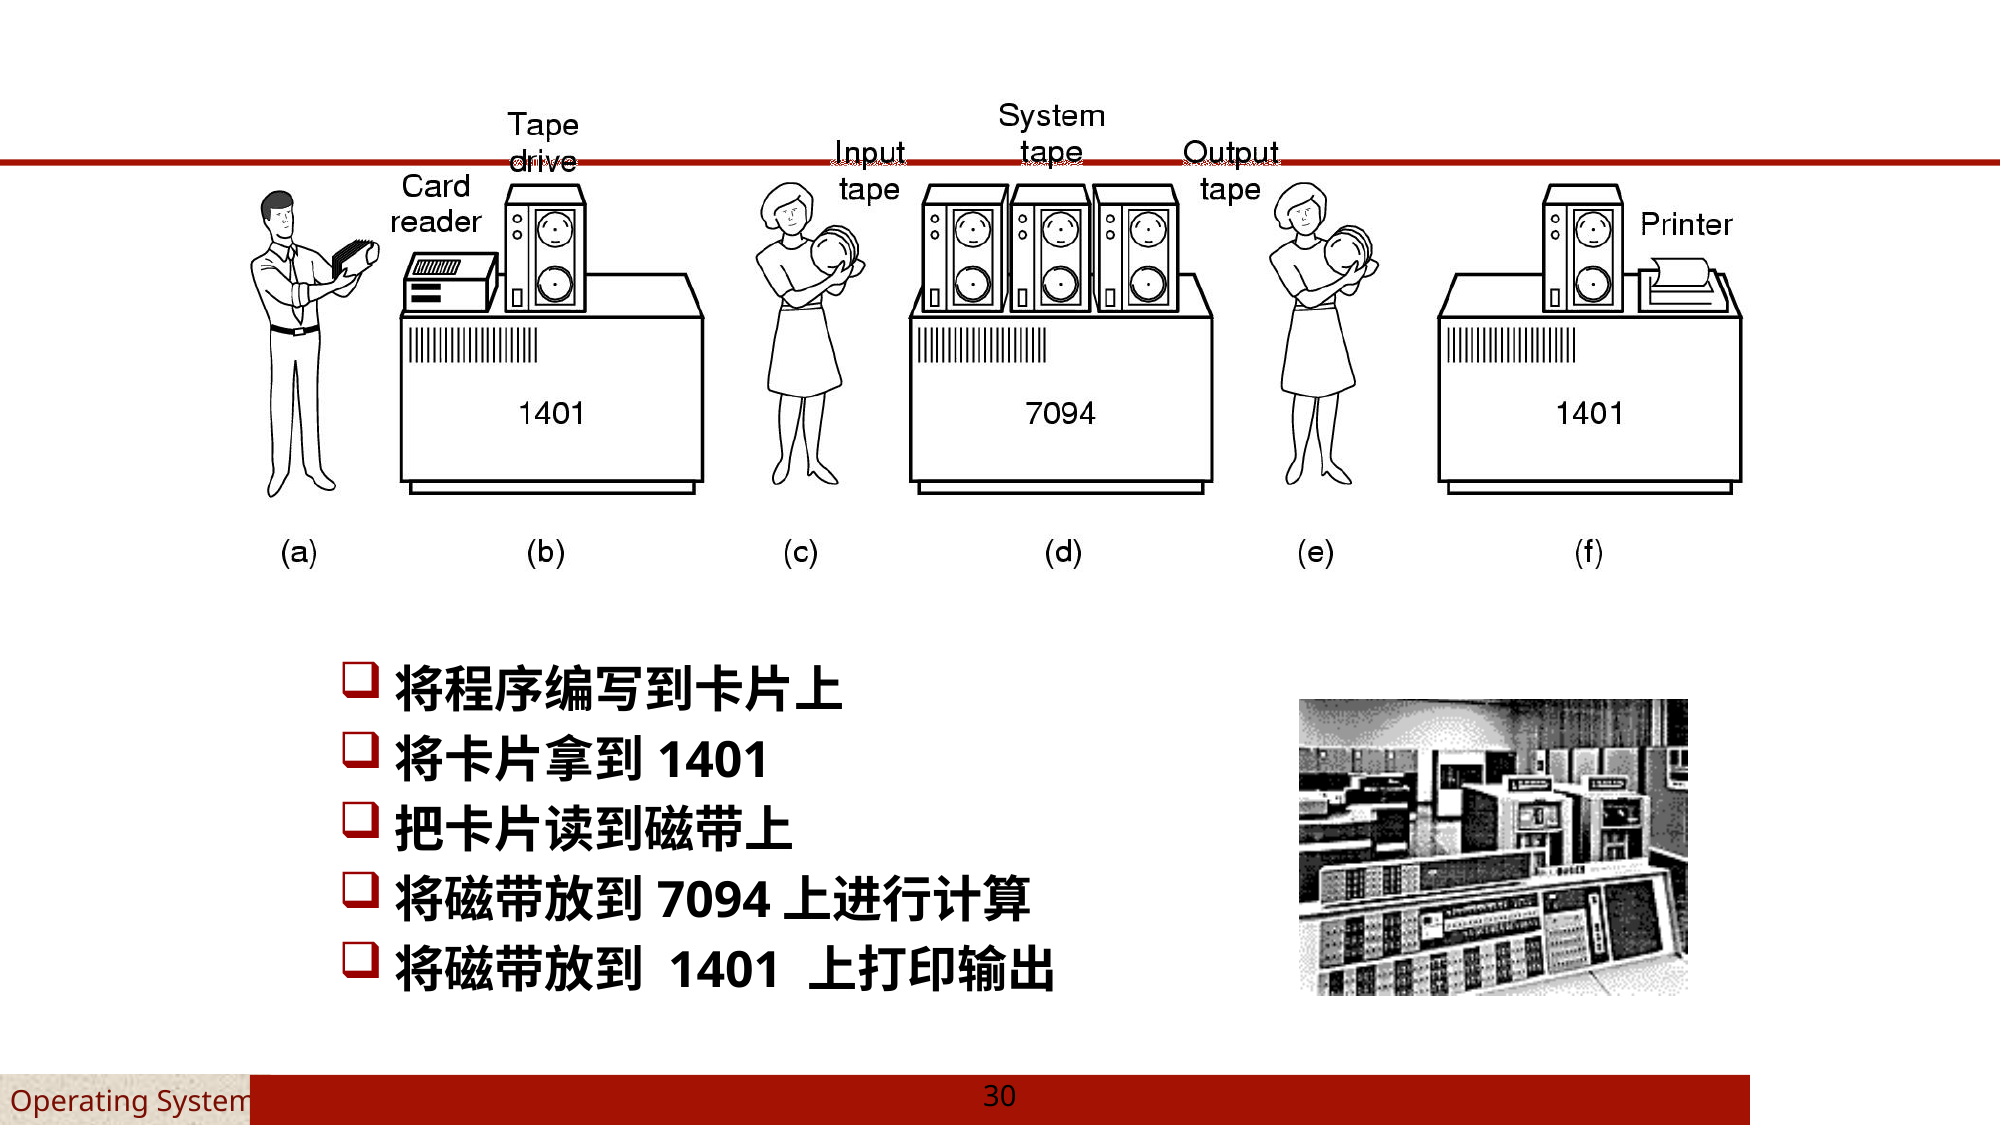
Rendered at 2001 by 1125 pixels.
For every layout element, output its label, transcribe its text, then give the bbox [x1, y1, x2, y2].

picture [1299, 699, 1688, 996]
list 将程序编写到卡片上 将卡片拿到1401 把卡片读到磁带上 将磁带放到7094上进行计算 将磁带放到 1401 上打印输出 [338, 656, 1213, 1012]
picture [0, 1074, 249, 1125]
picture [249, 89, 1751, 572]
slide_number 30 [249, 1074, 1751, 1125]
